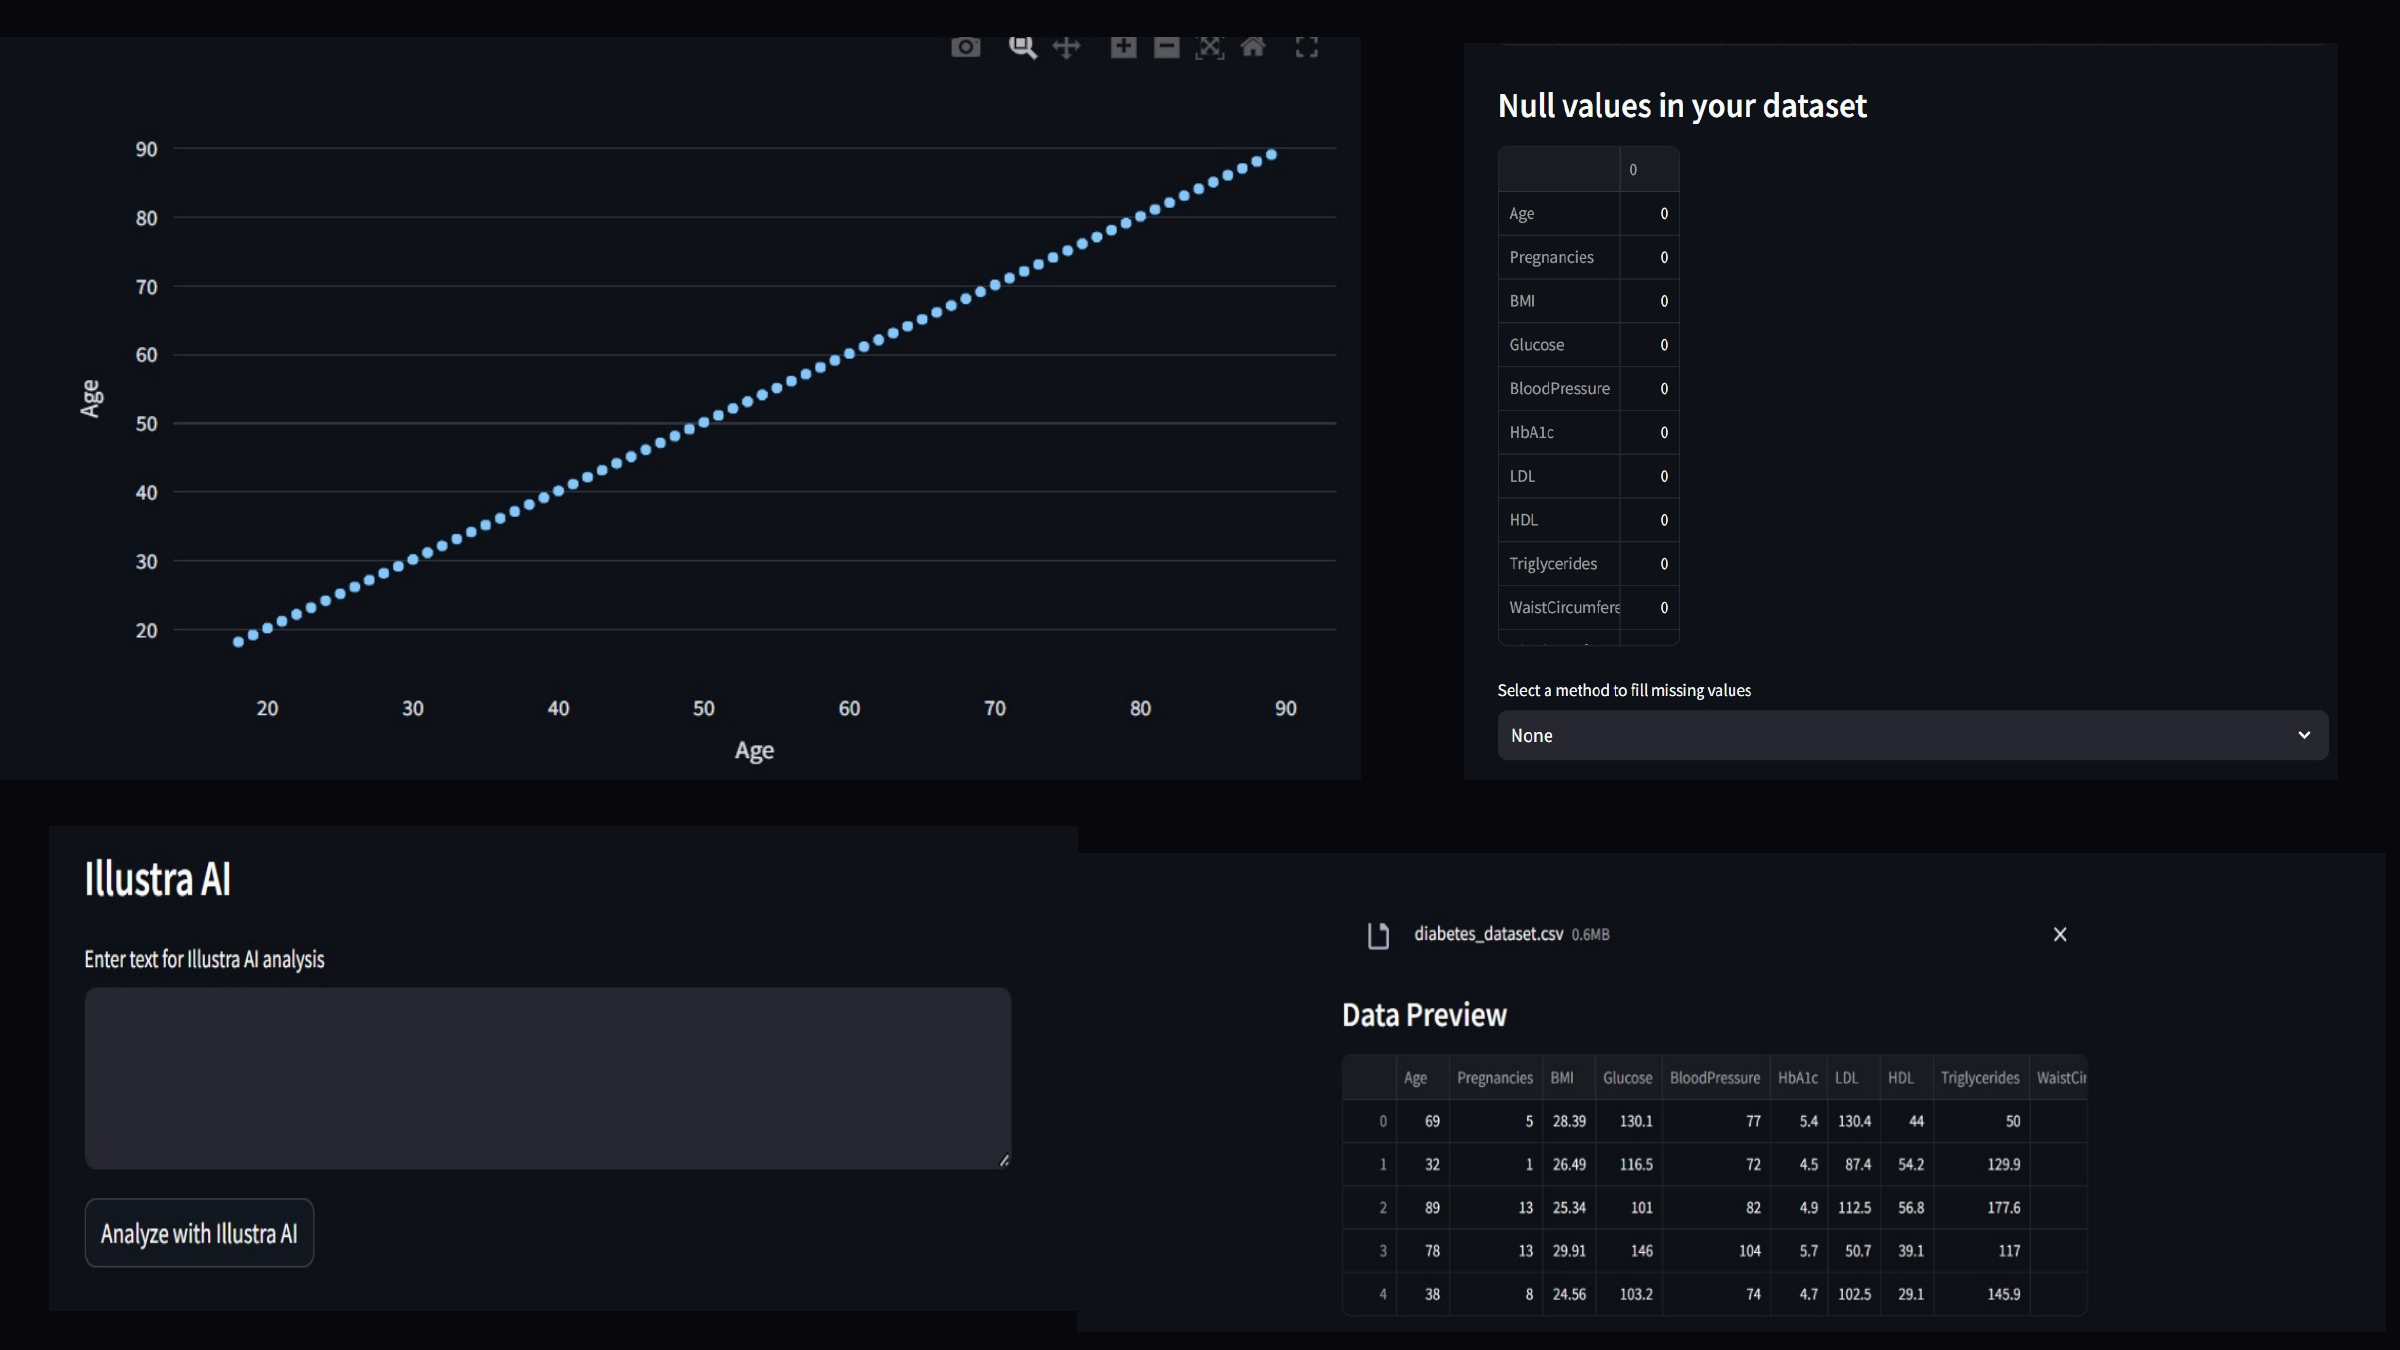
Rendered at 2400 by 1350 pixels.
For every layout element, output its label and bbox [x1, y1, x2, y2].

picture [0, 37, 1361, 780]
picture [49, 826, 2389, 1339]
picture [1464, 43, 2338, 780]
